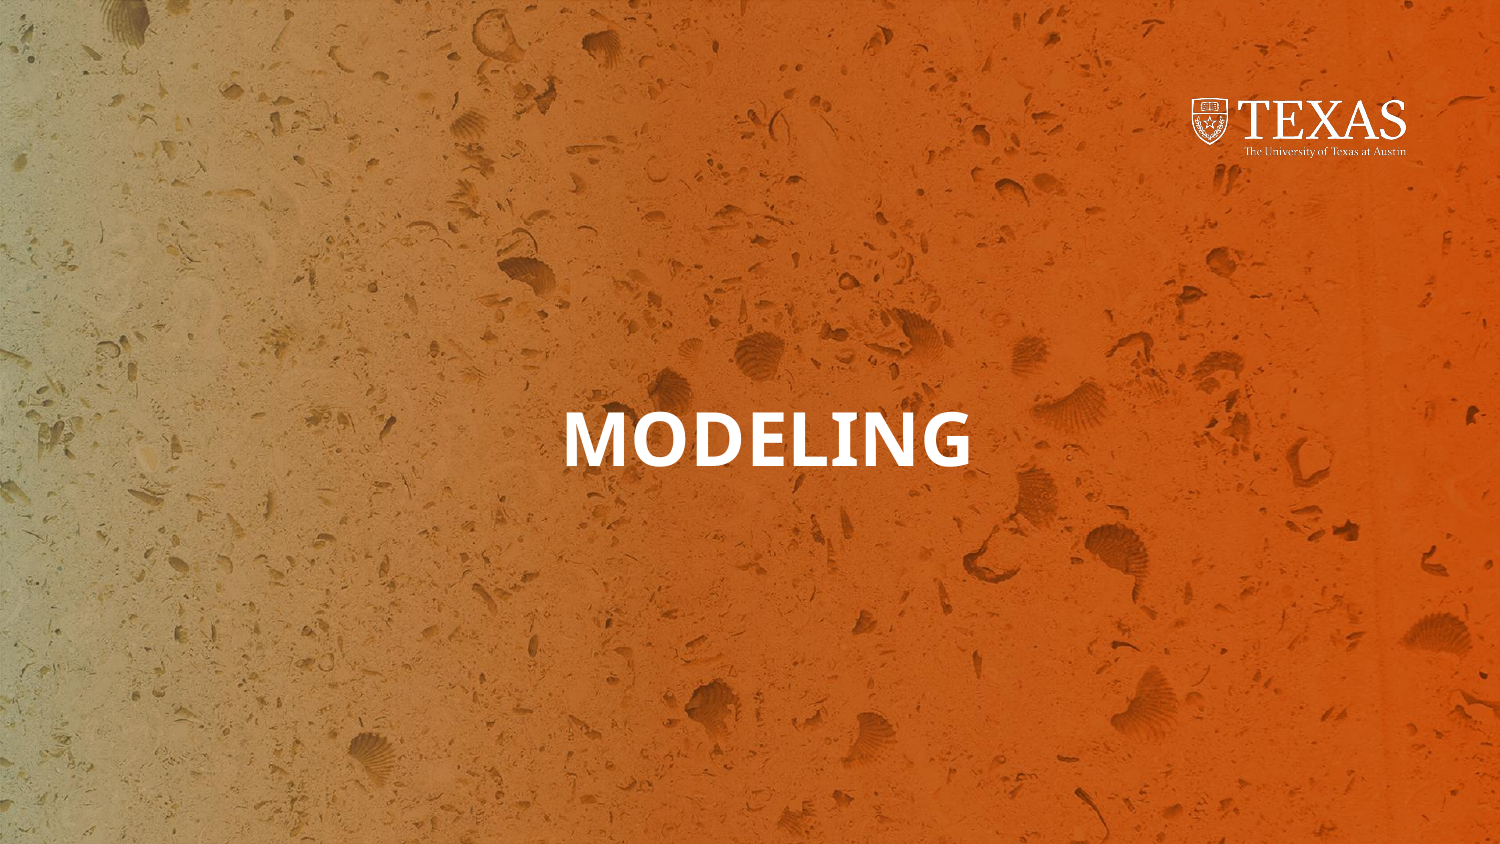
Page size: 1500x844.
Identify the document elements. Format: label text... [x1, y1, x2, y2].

picture [0, 0, 1500, 844]
text_box MODELING [70, 310, 1465, 490]
text_box [89, 546, 1384, 622]
